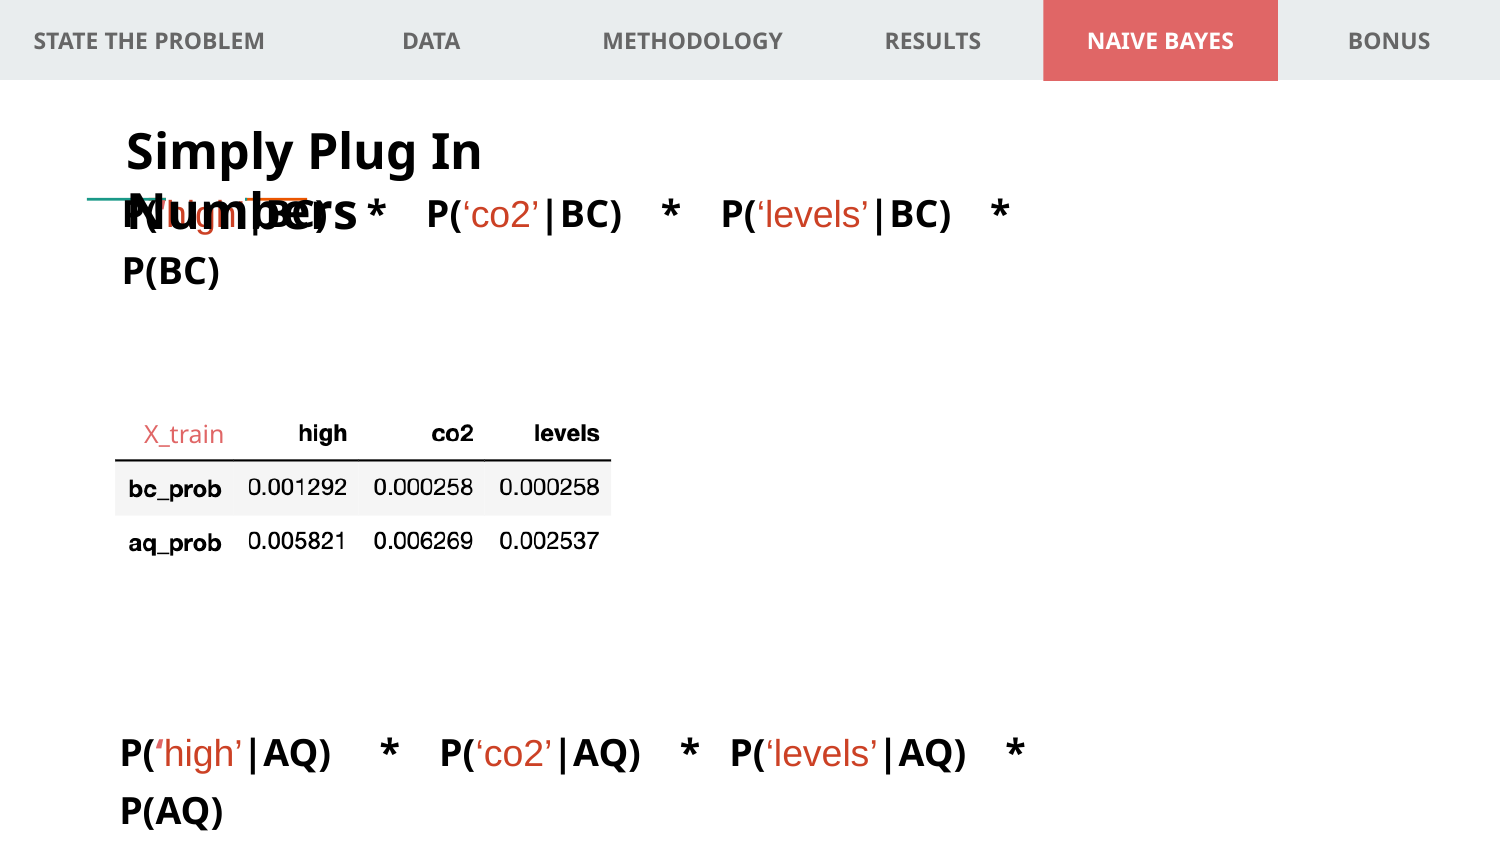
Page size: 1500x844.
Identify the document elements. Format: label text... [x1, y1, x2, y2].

text_box P(‘high’|AQ) * P(‘co2’|AQ) * P(‘levels’|AQ) * P(AQ) [104, 717, 1098, 844]
title RESULTS [822, 0, 1043, 81]
text_box Simply Plug In Numbers [111, 104, 718, 198]
title BONUS [1278, 0, 1500, 81]
title METHODOLOGY [563, 0, 822, 81]
title NAIVE BAYES [1043, 0, 1278, 81]
text_box P(‘high’|BC) * P(‘co2’|BC) * P(‘levels’|BC) * P(BC) [106, 177, 1073, 307]
title STATE THE PROBLEM [0, 0, 299, 81]
title DATA [299, 0, 563, 81]
picture [105, 401, 614, 571]
